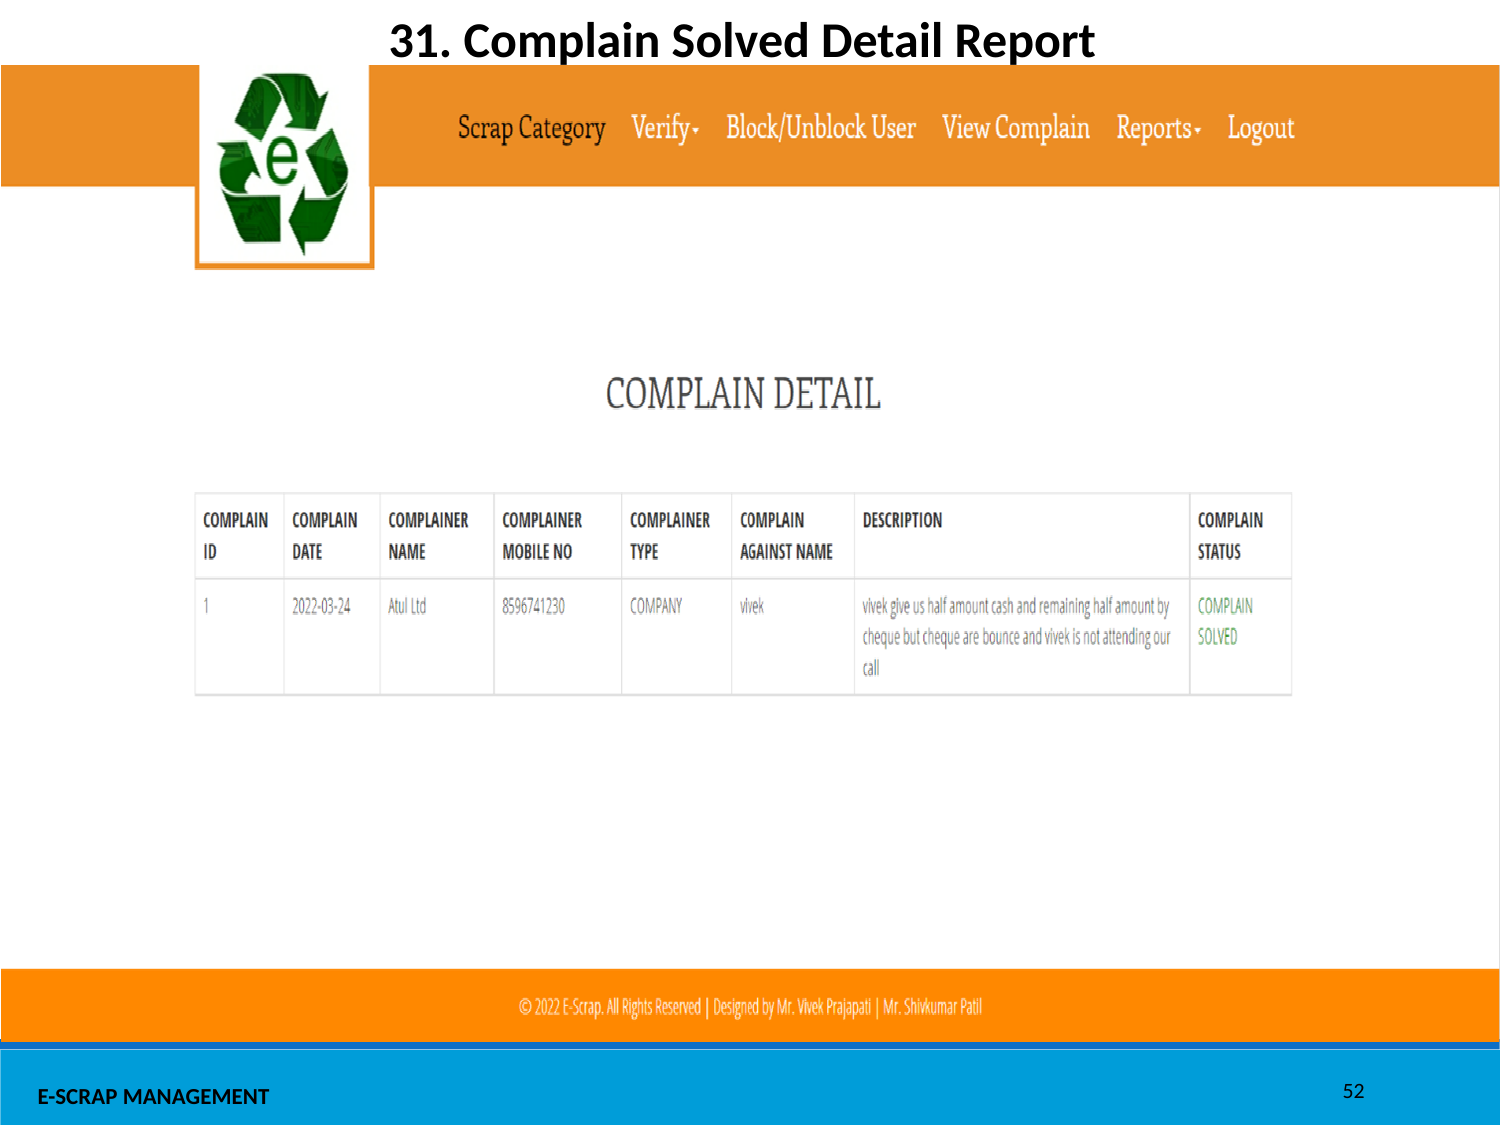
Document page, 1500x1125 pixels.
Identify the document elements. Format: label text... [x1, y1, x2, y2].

picture [0, 64, 1500, 1044]
text_box 31. Complain Solved Detail Report [6, 0, 1389, 62]
footer E-SCRAP MANAGEMENT [0, 1065, 308, 1125]
slide_number 52 [1218, 1059, 1380, 1120]
